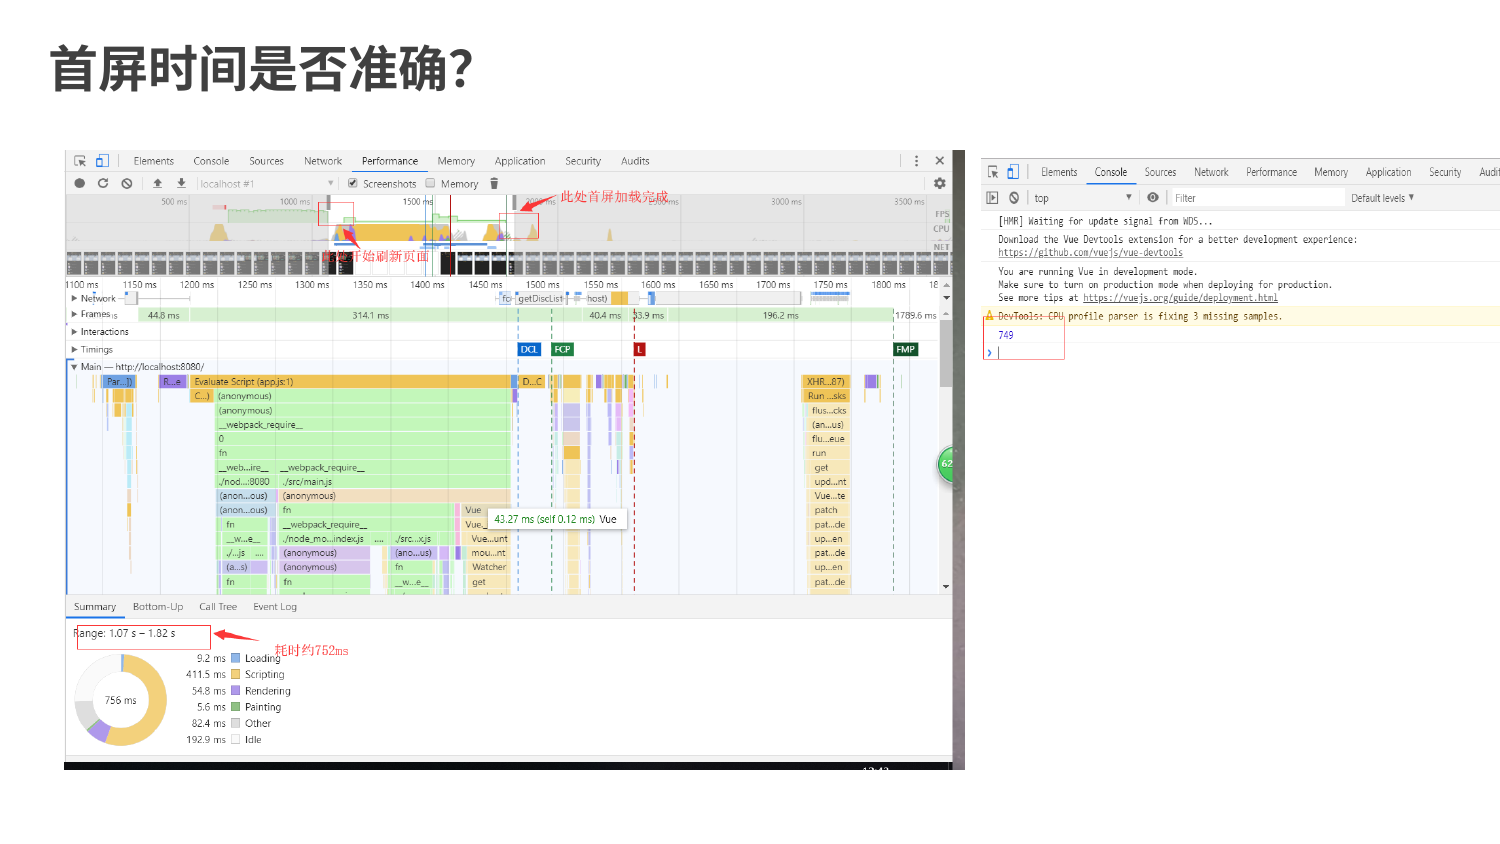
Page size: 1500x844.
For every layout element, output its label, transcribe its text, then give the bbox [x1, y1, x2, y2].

picture [980, 158, 1500, 498]
text_box 首屏时间是否准确？ [32, 29, 567, 106]
picture [64, 149, 965, 770]
